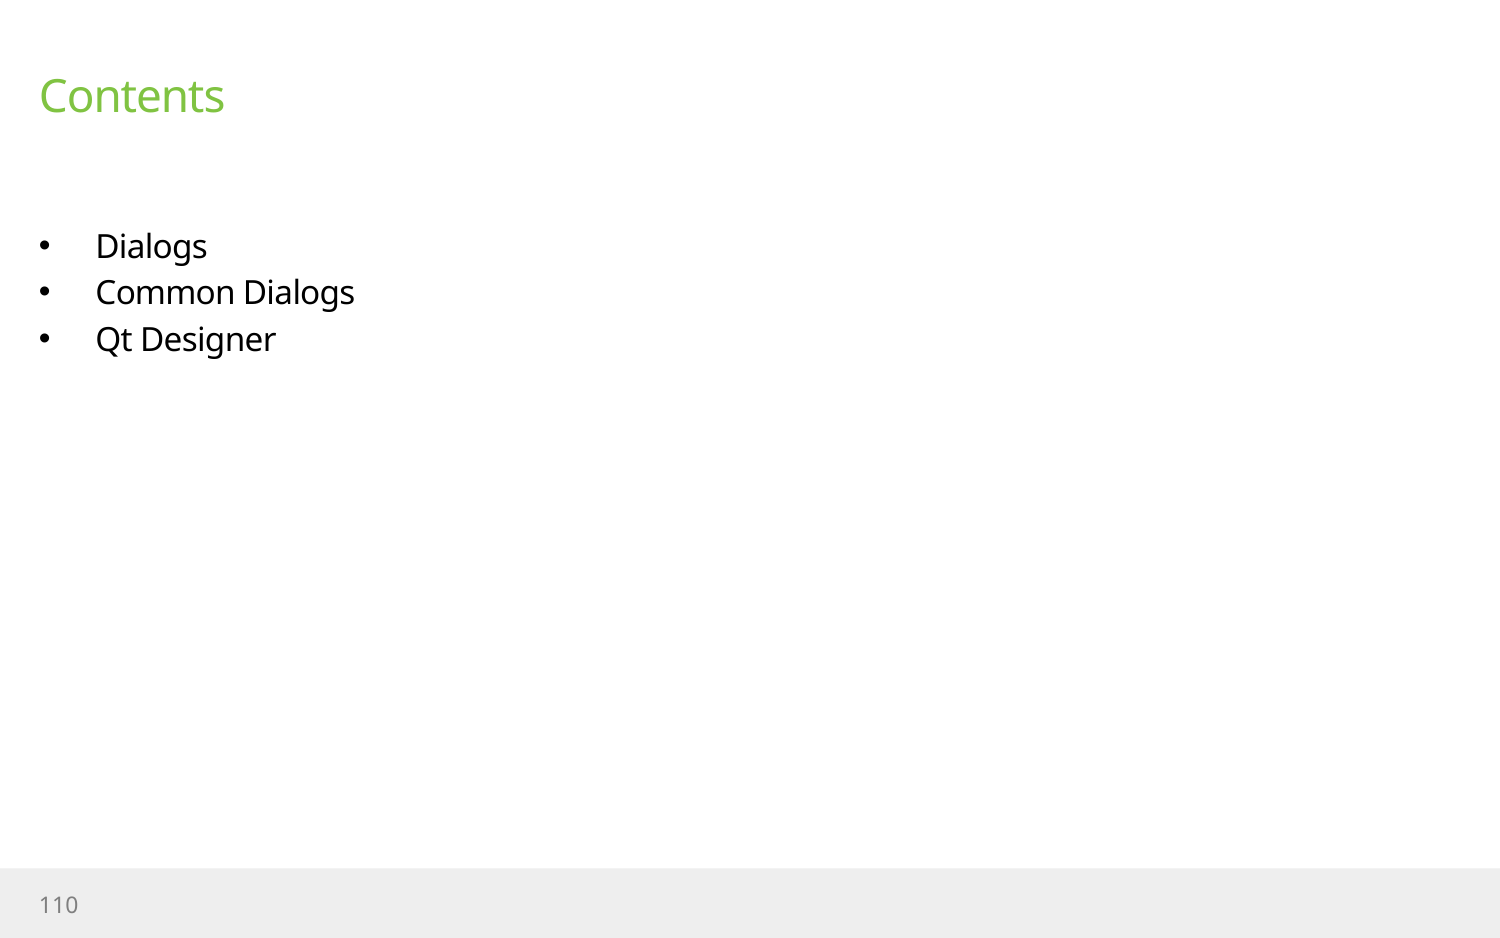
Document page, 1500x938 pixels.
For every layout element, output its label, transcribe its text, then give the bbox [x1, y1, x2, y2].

title Contents [39, 66, 1052, 195]
list Dialogs Common Dialogs Qt Designer [39, 224, 1471, 846]
slide_number 110 [39, 892, 410, 921]
